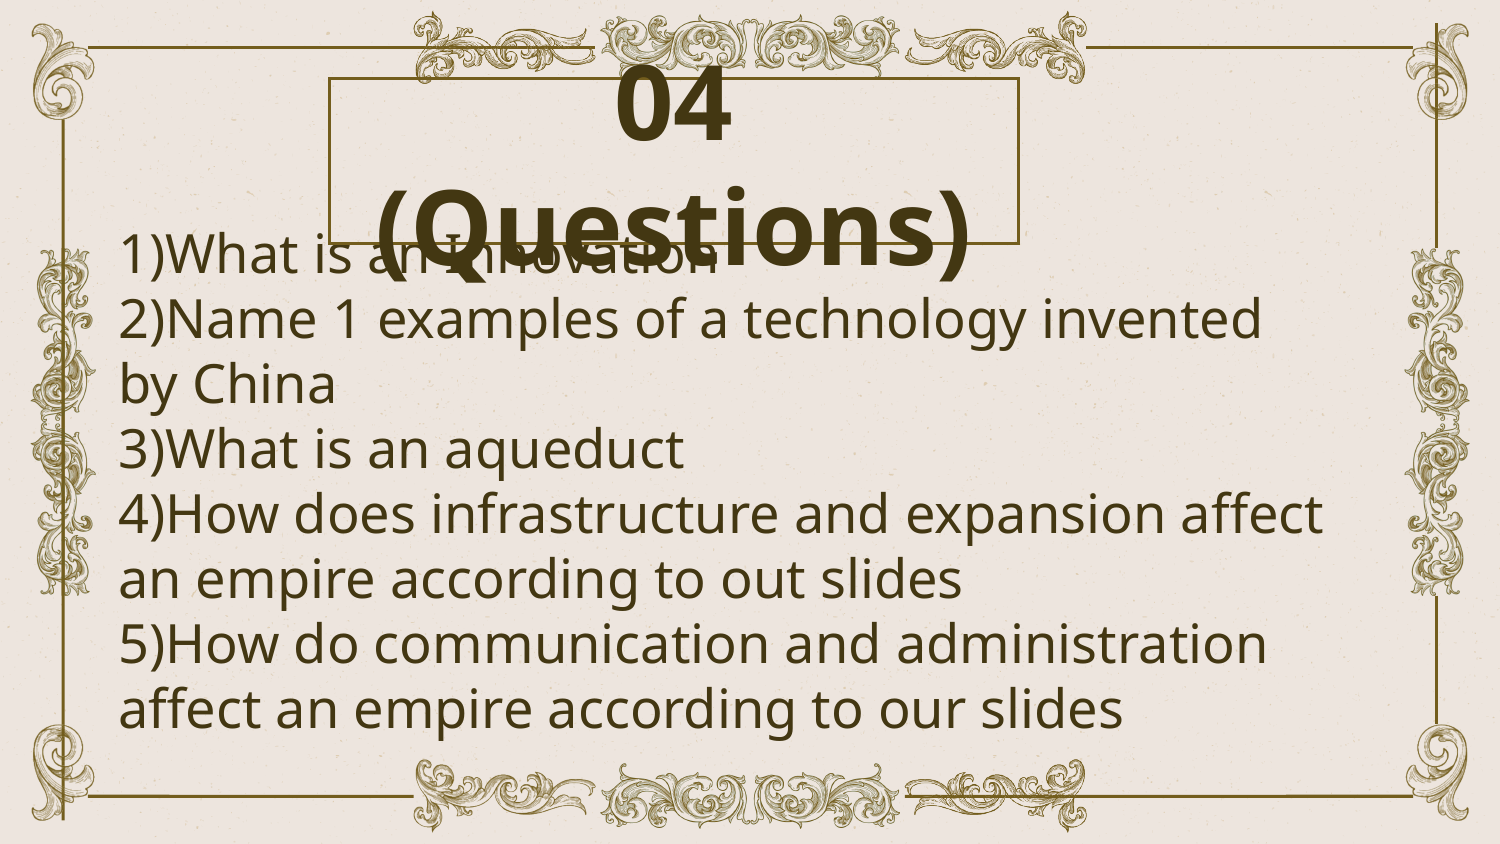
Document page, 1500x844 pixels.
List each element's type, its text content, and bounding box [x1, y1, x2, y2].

title 1)What is an Innovation 2)Name 1 examples of a technology invented by China 3)What is an aqueduct 4)How does infrastructure and expansion affect an empire according to out slides 5)How do communication and administration affect an empire according to our slides [103, 243, 1351, 824]
title 04 (Questions) [328, 77, 1020, 245]
picture [0, 0, 1500, 844]
